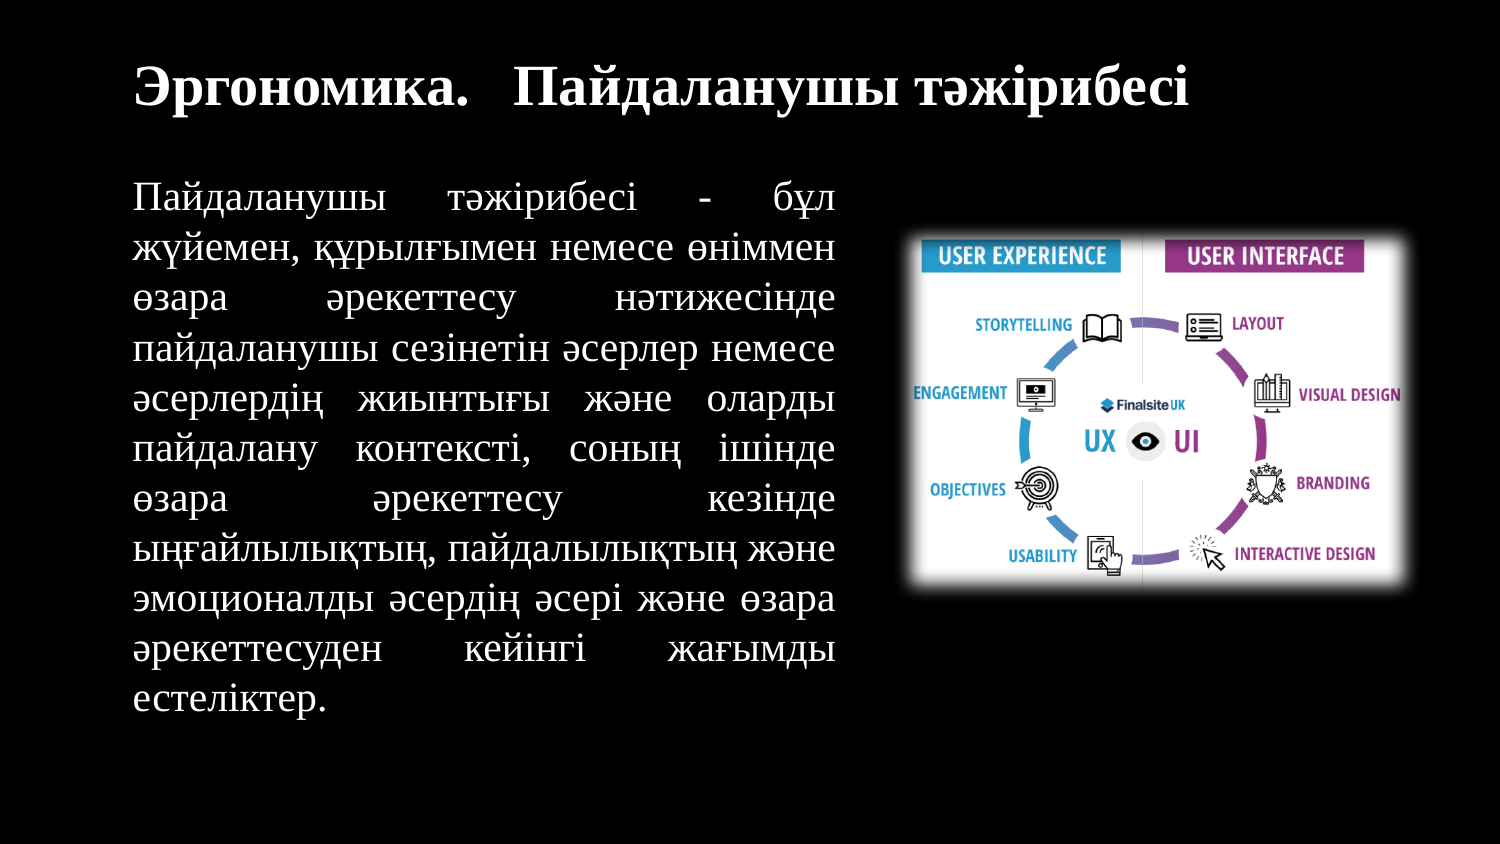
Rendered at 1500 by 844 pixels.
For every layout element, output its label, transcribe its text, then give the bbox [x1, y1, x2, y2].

subtitle Пайдаланушы тәжірибесі - бұл жүйемен, құрылғымен немесе өніммен өзара әрекеттесу нәтижесінде пайдаланушы сезінетін әсерлер немесе әсерлердің жиынтығы және оларды пайдалану контексті, соның ішінде өзара әрекеттесу кезінде ыңғайлылықтың, пайдалылықтың және эмоционалды әсердің әсері және өзара әрекеттесуден кейінгі жағымды естеліктер. [117, 169, 851, 774]
picture [892, 220, 1422, 603]
title Эргономика. Пайдаланушы тәжірибесі [117, 30, 1473, 143]
